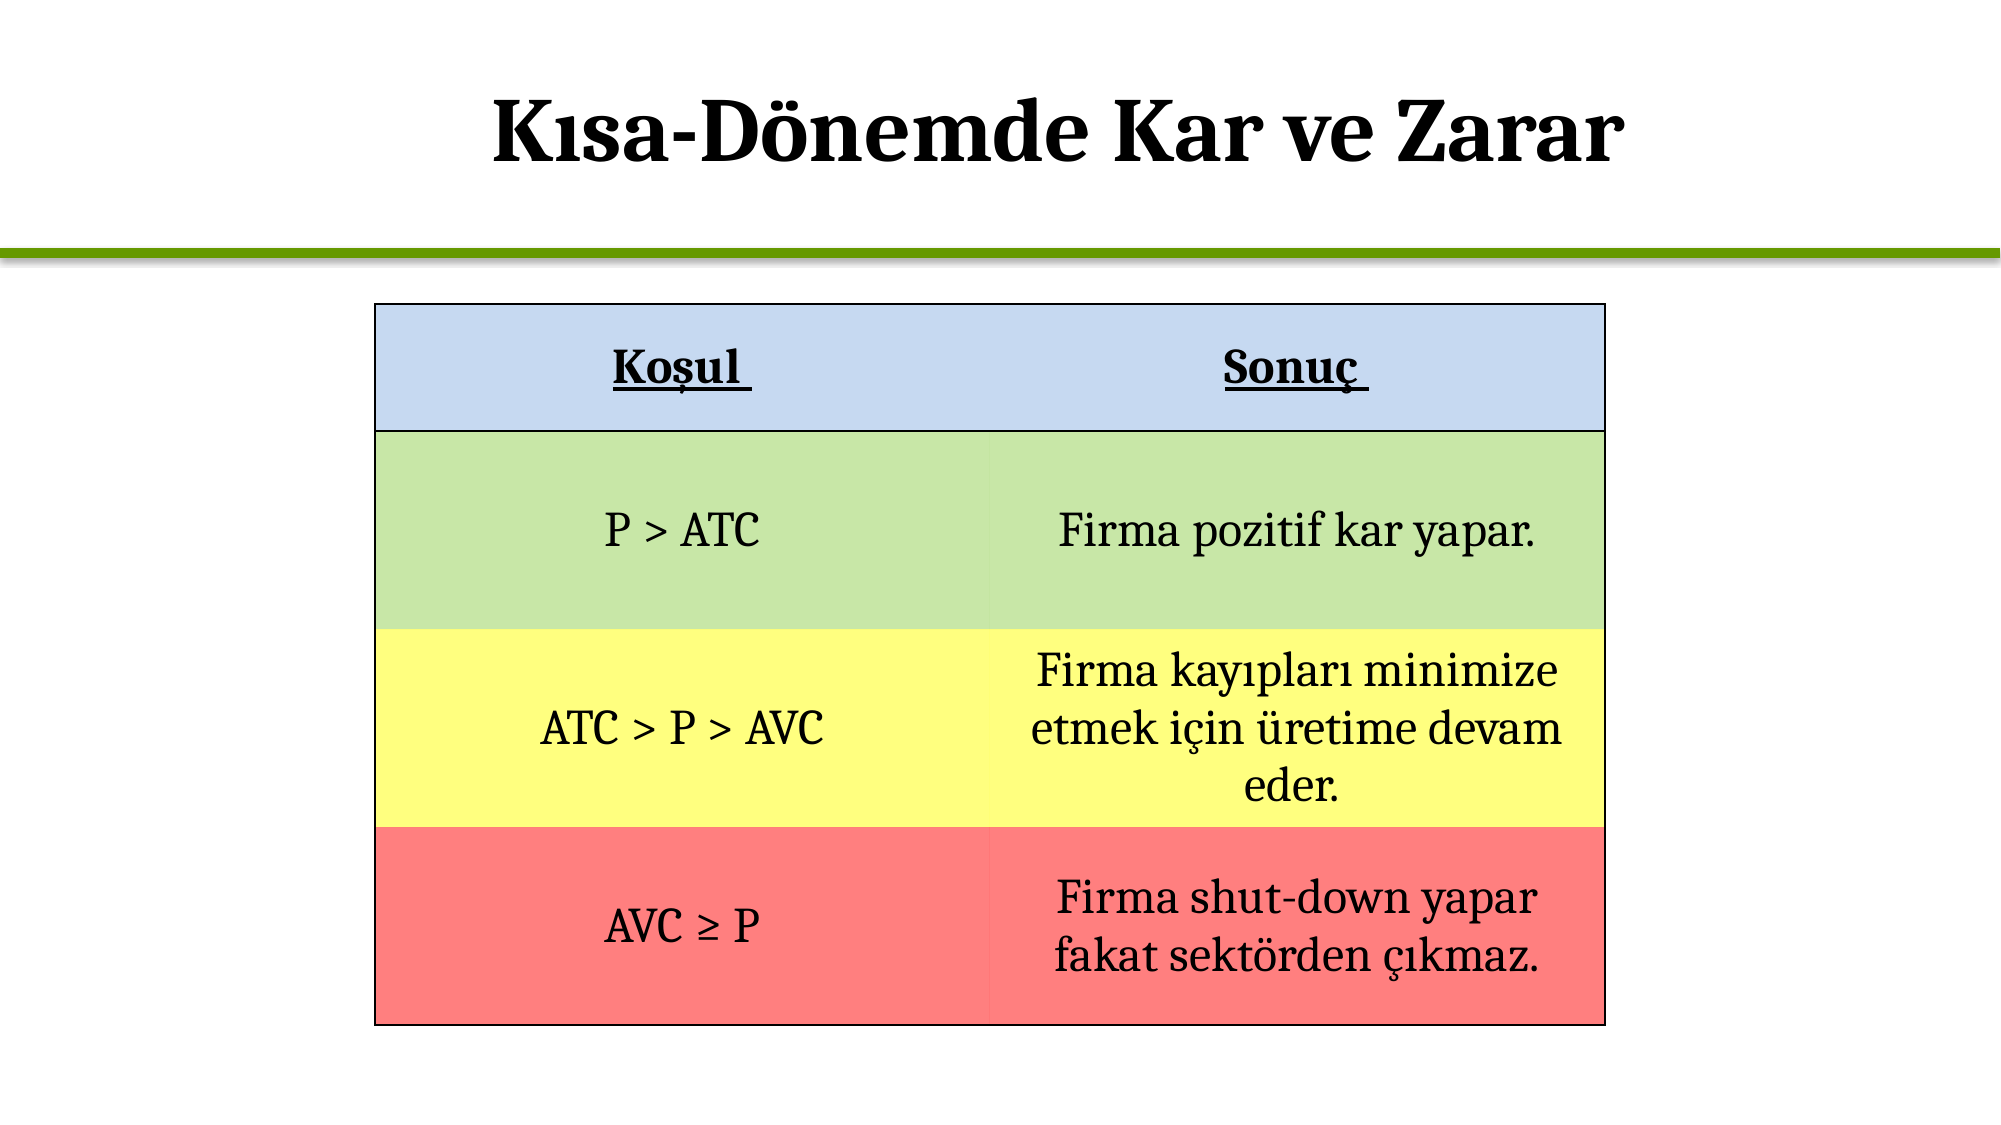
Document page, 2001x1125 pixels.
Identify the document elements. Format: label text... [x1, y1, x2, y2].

table_cell Firma pozitif kar yapar. [990, 432, 1604, 629]
table_cell Firma kayıpları minimize etmek için üretime devam eder. [990, 629, 1604, 827]
table_cell P > ATC [376, 432, 990, 629]
table_header Sonuç [990, 305, 1604, 430]
table_header Koşul [376, 305, 990, 430]
table_cell AVC ≥ P [376, 827, 990, 1024]
title Kısa-Dönemde Kar ve Zarar [324, 0, 1794, 251]
table_cell Firma shut-down yapar fakat sektörden çıkmaz. [990, 827, 1604, 1024]
table_cell ATC > P > AVC [376, 629, 990, 827]
